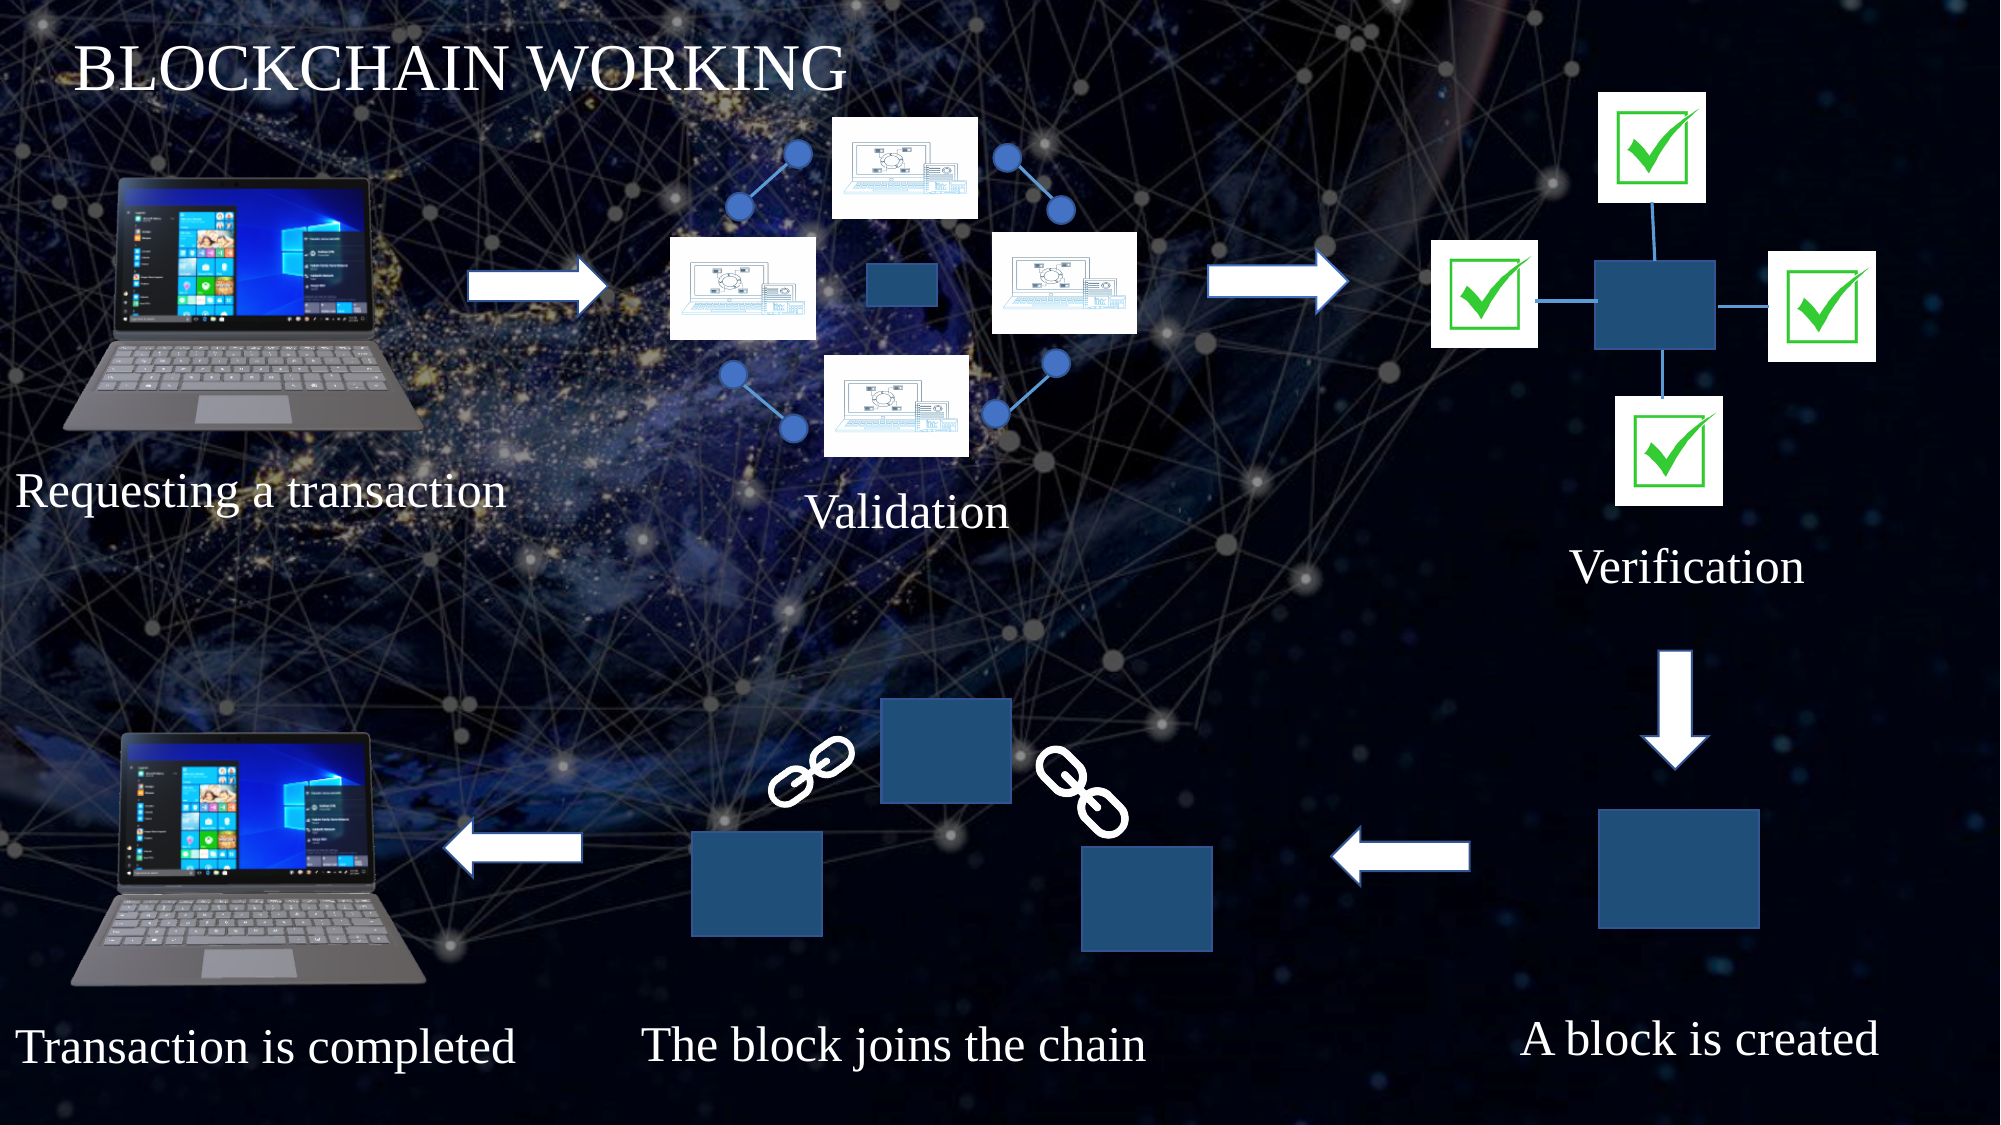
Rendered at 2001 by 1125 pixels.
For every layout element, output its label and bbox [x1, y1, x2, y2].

text_box [743, 384, 796, 429]
text_box [1651, 202, 1655, 261]
text_box [735, 153, 799, 211]
text_box [1006, 153, 1068, 214]
text_box [999, 362, 1064, 420]
picture [0, 0, 2000, 1125]
